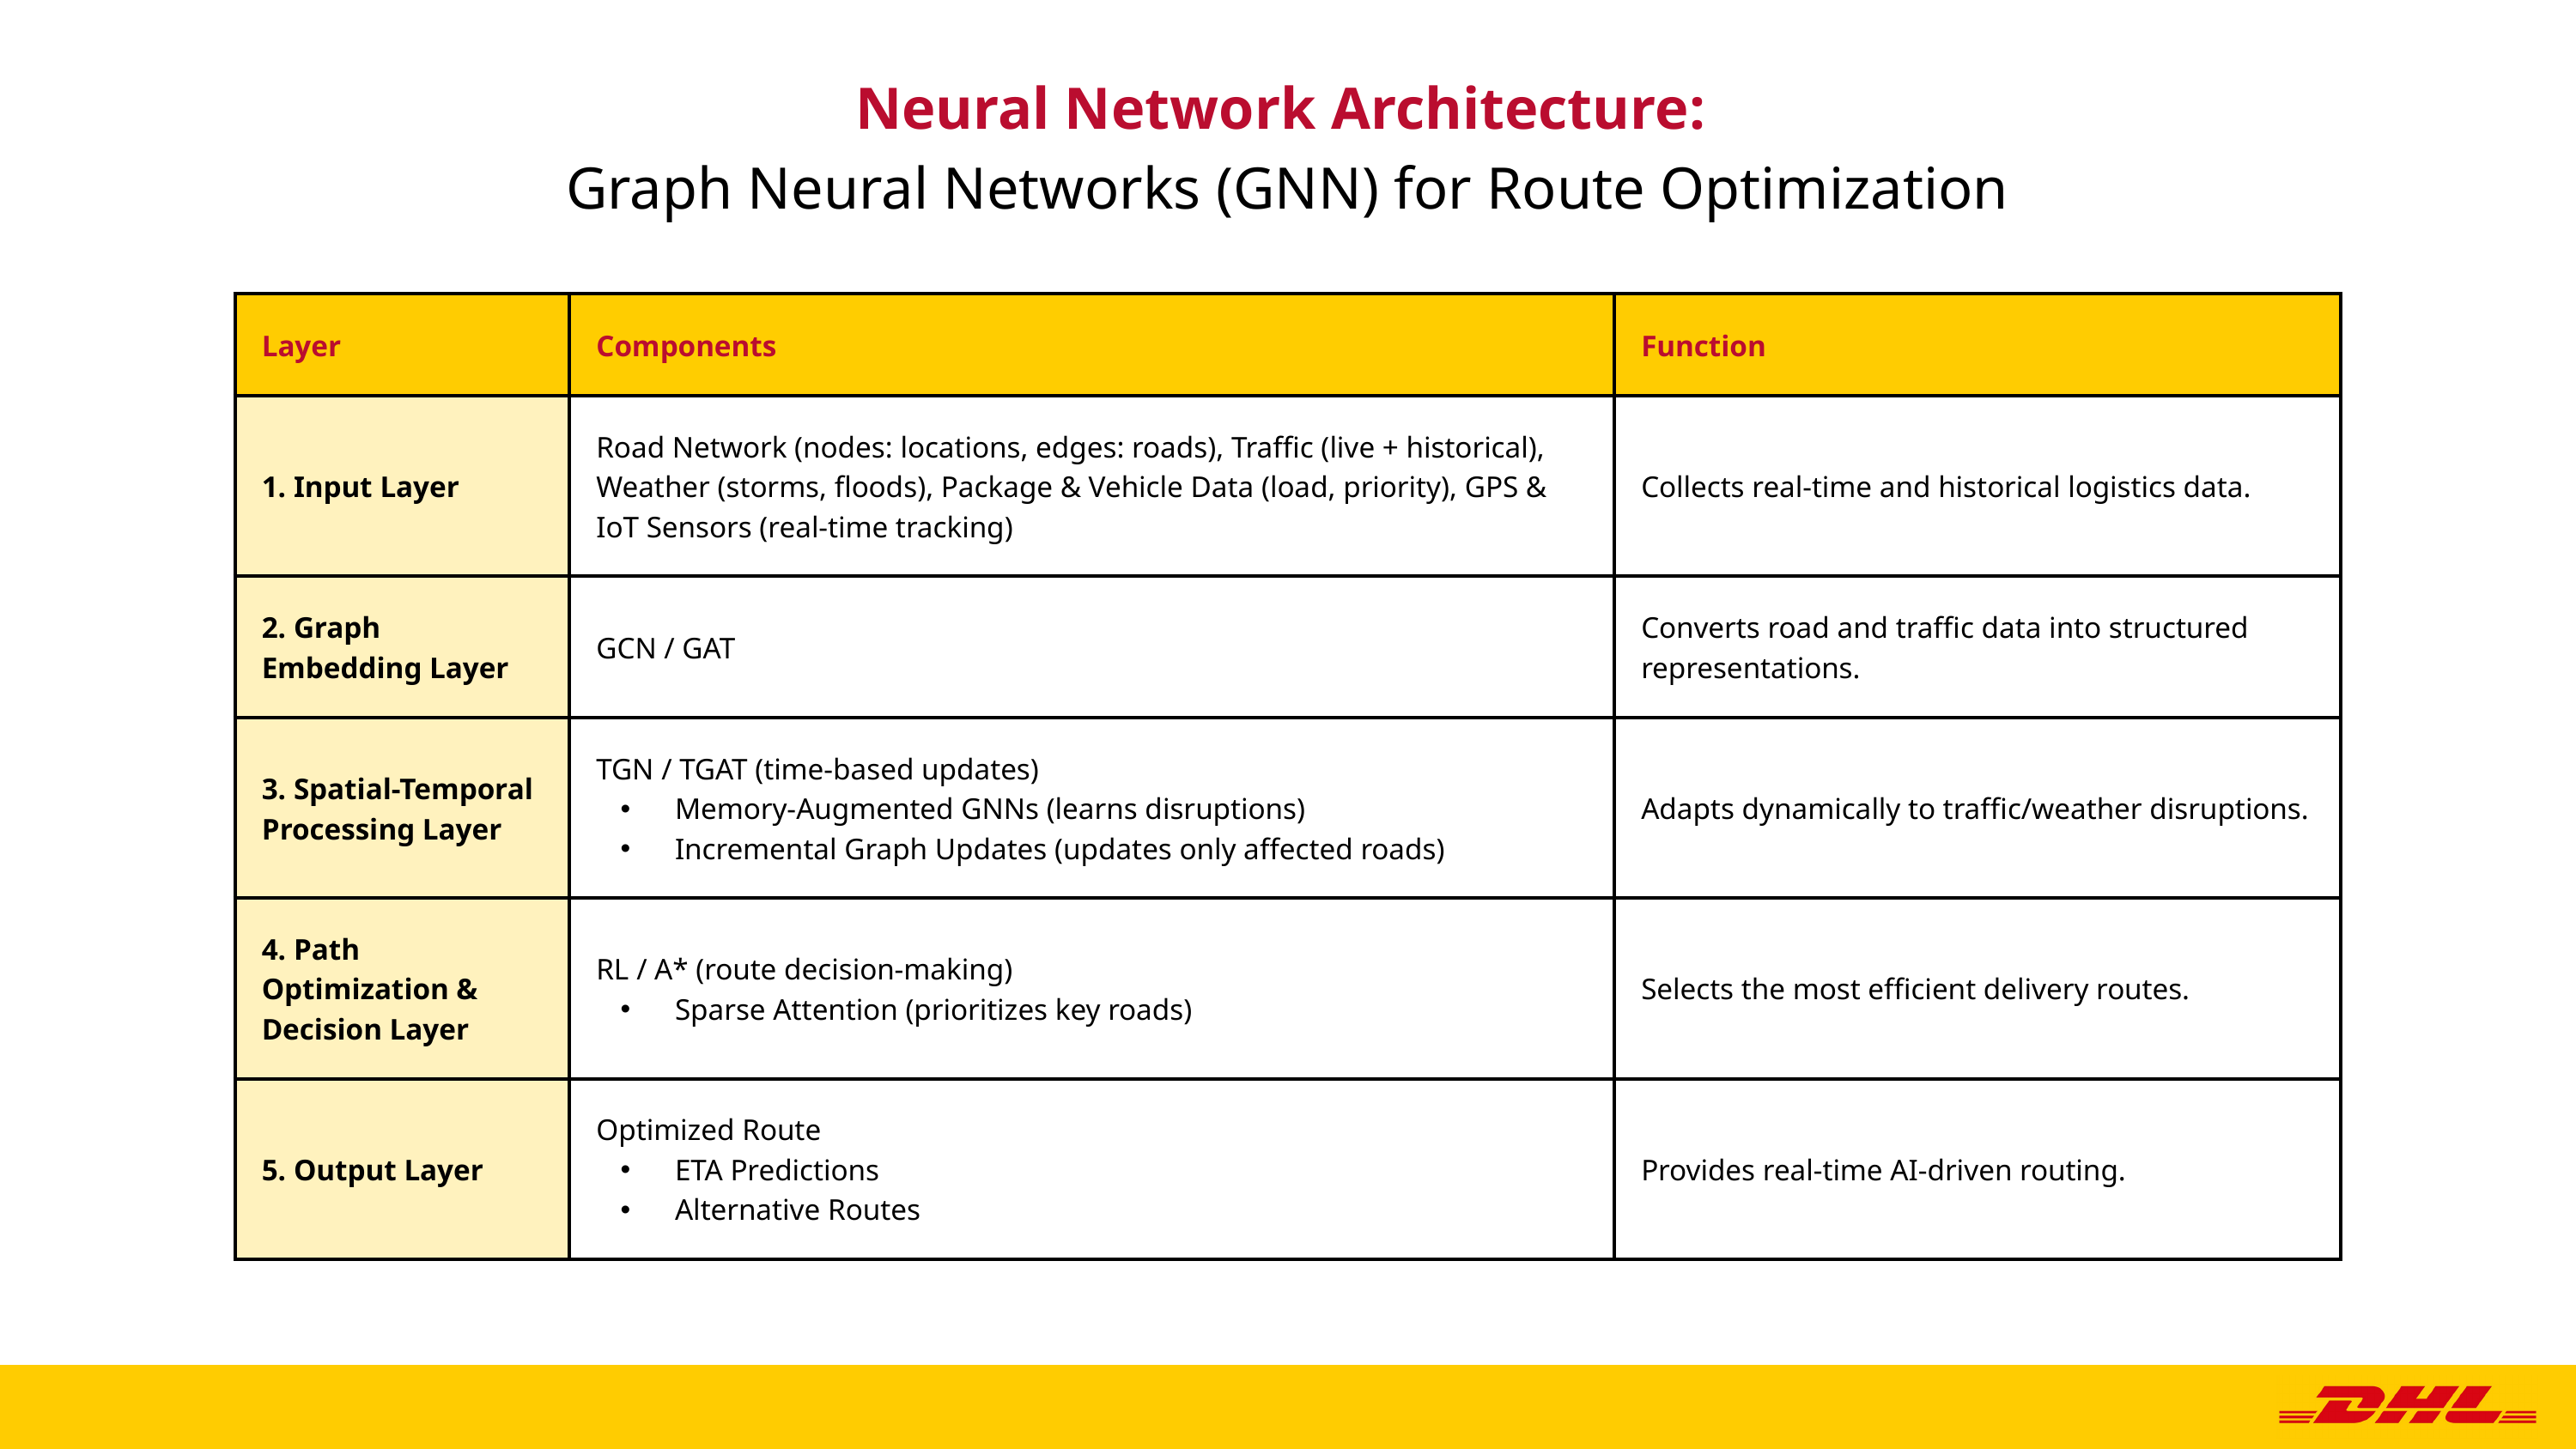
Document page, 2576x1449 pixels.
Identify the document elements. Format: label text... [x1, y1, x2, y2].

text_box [0, 1364, 2576, 1449]
table_cell 1. Input Layer [237, 397, 568, 574]
text_box Neural Network Architecture: Graph Neural Networks (GNN) for Route Optimization [52, 60, 2524, 269]
table_cell Road Network (nodes: locations, edges: roads), Traffic (live + historical), Weather (storms, floods), Package & Vehicle Data (load, priority), GPS & IoT Sensors (real-time tracking) [571, 397, 1613, 574]
table_cell Adapts dynamically to traffic/weather disruptions. [1616, 719, 2339, 896]
table_cell Converts road and traffic data into structured representations. [1616, 578, 2339, 716]
table_header Function [1616, 295, 2339, 394]
table_cell Optimized Route ETA Predictions Alternative Routes [571, 1081, 1613, 1258]
table_cell 3. Spatial-Temporal Processing Layer [237, 719, 568, 896]
table_cell 5. Output Layer [237, 1081, 568, 1258]
table_cell GCN / GAT [571, 578, 1613, 716]
table_header Layer [237, 295, 568, 394]
table_cell 4. Path Optimization & Decision Layer [237, 900, 568, 1077]
table_cell 2. Graph Embedding Layer [237, 578, 568, 716]
table_cell Collects real-time and historical logistics data. [1616, 397, 2339, 574]
table_cell TGN / TGAT (time-based updates) Memory-Augmented GNNs (learns disruptions) Incremental Graph Updates (updates only affected roads) [571, 719, 1613, 896]
table_cell Selects the most efficient delivery routes. [1616, 900, 2339, 1077]
table_cell RL / A* (route decision-making) Sparse Attention (prioritizes key roads) [571, 900, 1613, 1077]
table_cell Provides real-time AI-driven routing. [1616, 1081, 2339, 1258]
table_header Components [571, 295, 1613, 394]
